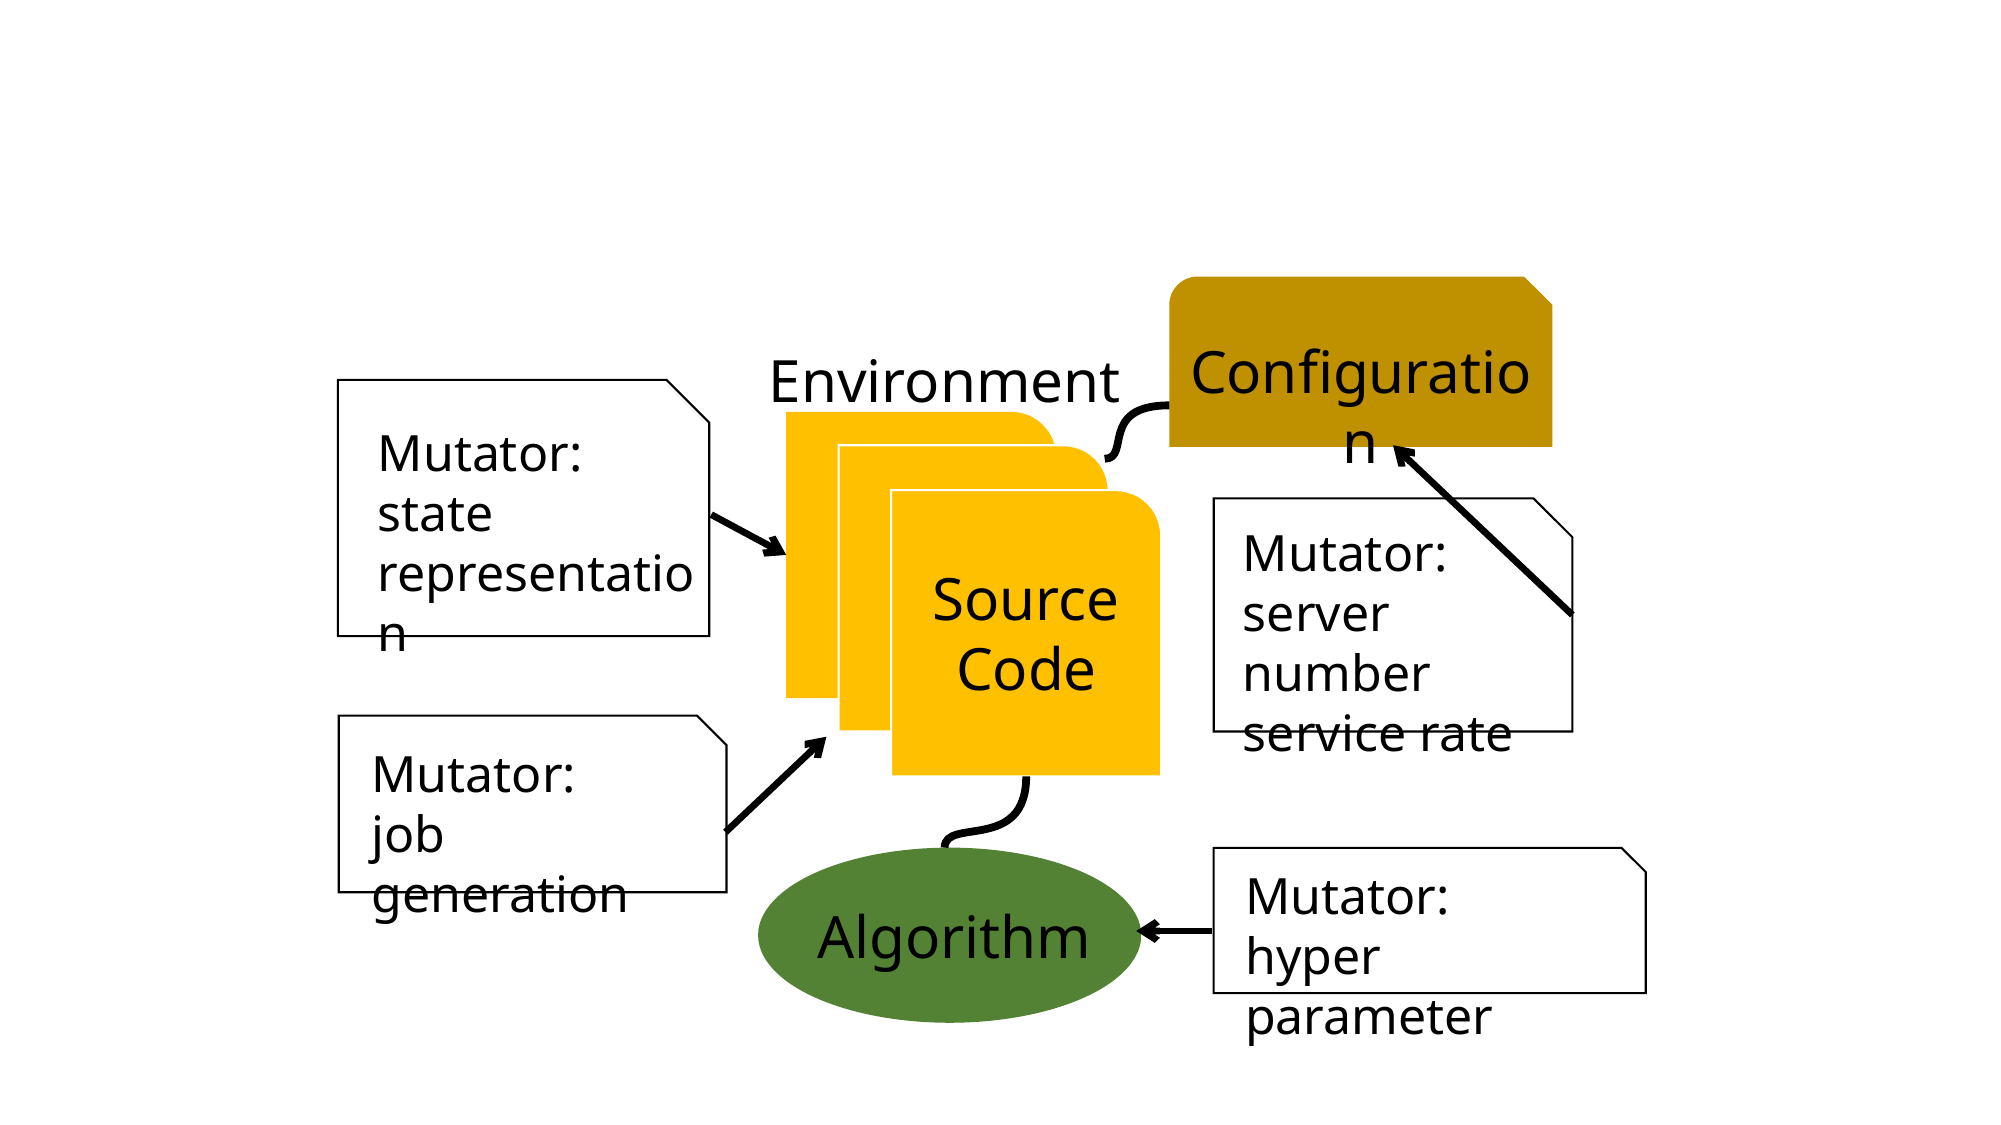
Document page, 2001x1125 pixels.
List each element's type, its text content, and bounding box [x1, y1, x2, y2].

text_box [780, 978, 1119, 1024]
text_box [1168, 275, 1554, 448]
text_box Mutator: server number service rate [1228, 514, 1597, 770]
text_box [1212, 846, 1647, 995]
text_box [711, 514, 787, 555]
text_box [837, 444, 1110, 733]
text_box [781, 846, 1118, 892]
text_box Configuration [1169, 327, 1553, 483]
text_box [336, 378, 702, 638]
text_box [757, 915, 762, 956]
text_box [785, 422, 1056, 700]
text_box [1454, 497, 1551, 514]
text_box Mutator: hyper parameter [1230, 995, 1646, 1052]
text_box [1212, 497, 1459, 733]
text_box Mutator: job generation [356, 734, 726, 930]
text_box [890, 489, 1163, 554]
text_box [944, 776, 1027, 848]
text_box [337, 714, 717, 894]
text_box [890, 710, 1163, 778]
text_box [725, 736, 827, 804]
text_box Source Code [868, 554, 1184, 710]
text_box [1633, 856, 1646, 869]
text_box Algorithm [762, 892, 1146, 978]
text_box Environment [753, 337, 1137, 422]
text_box Mutator: state representation [363, 413, 720, 669]
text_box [1093, 382, 1181, 448]
